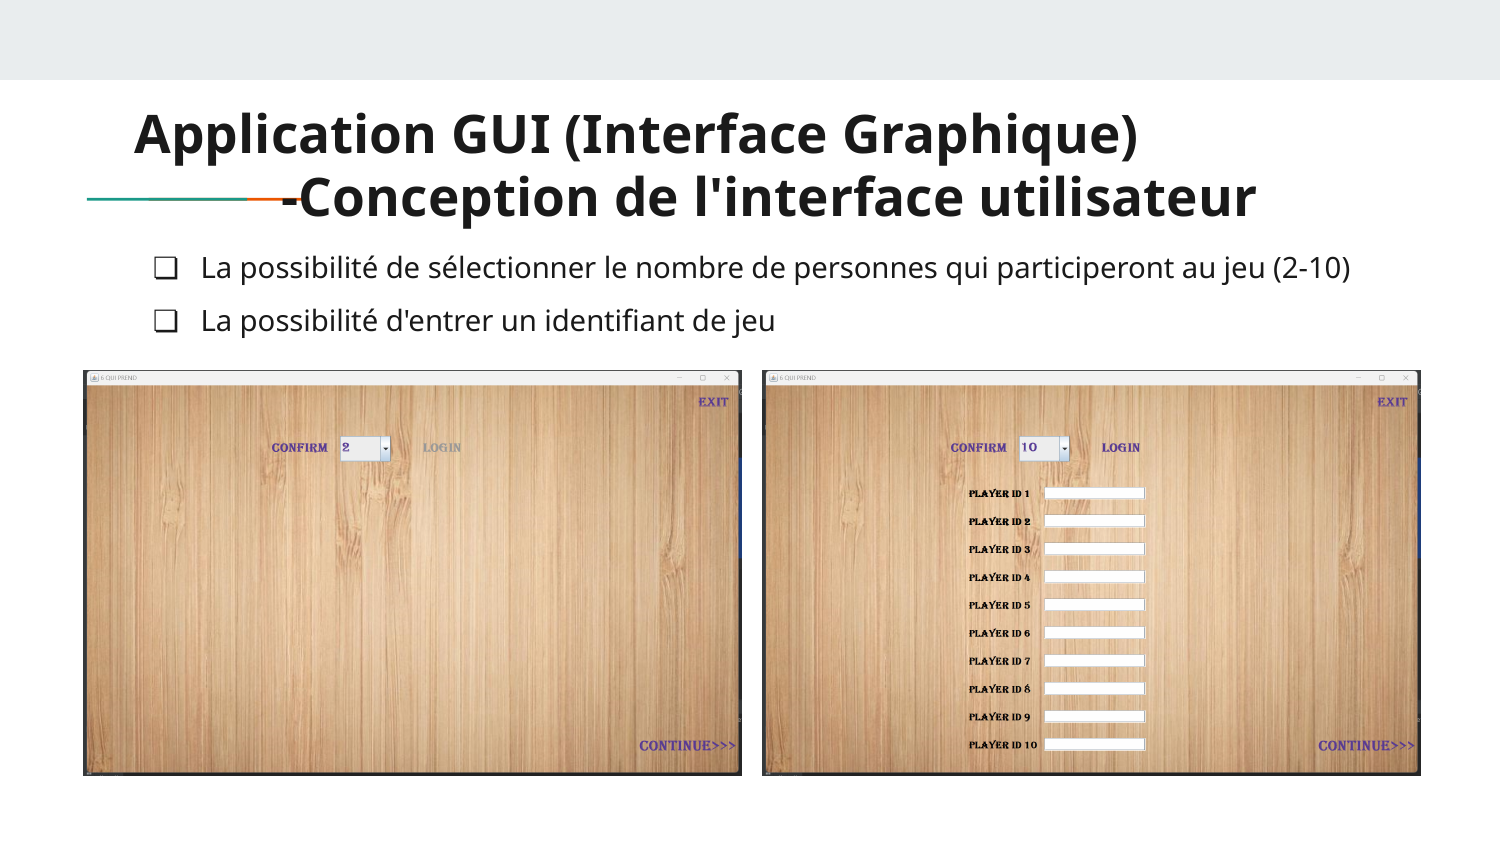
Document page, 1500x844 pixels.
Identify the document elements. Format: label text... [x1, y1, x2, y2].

list La possibilité de sélectionner le nombre de personnes qui participeront au jeu (2-10) La possibilité d'entrer un identifiant de jeu [119, 217, 1456, 389]
title Application GUI (Interface Graphique) -Conception de l'interface utilisateur [119, 84, 1381, 252]
picture [83, 369, 743, 776]
picture [762, 369, 1422, 776]
